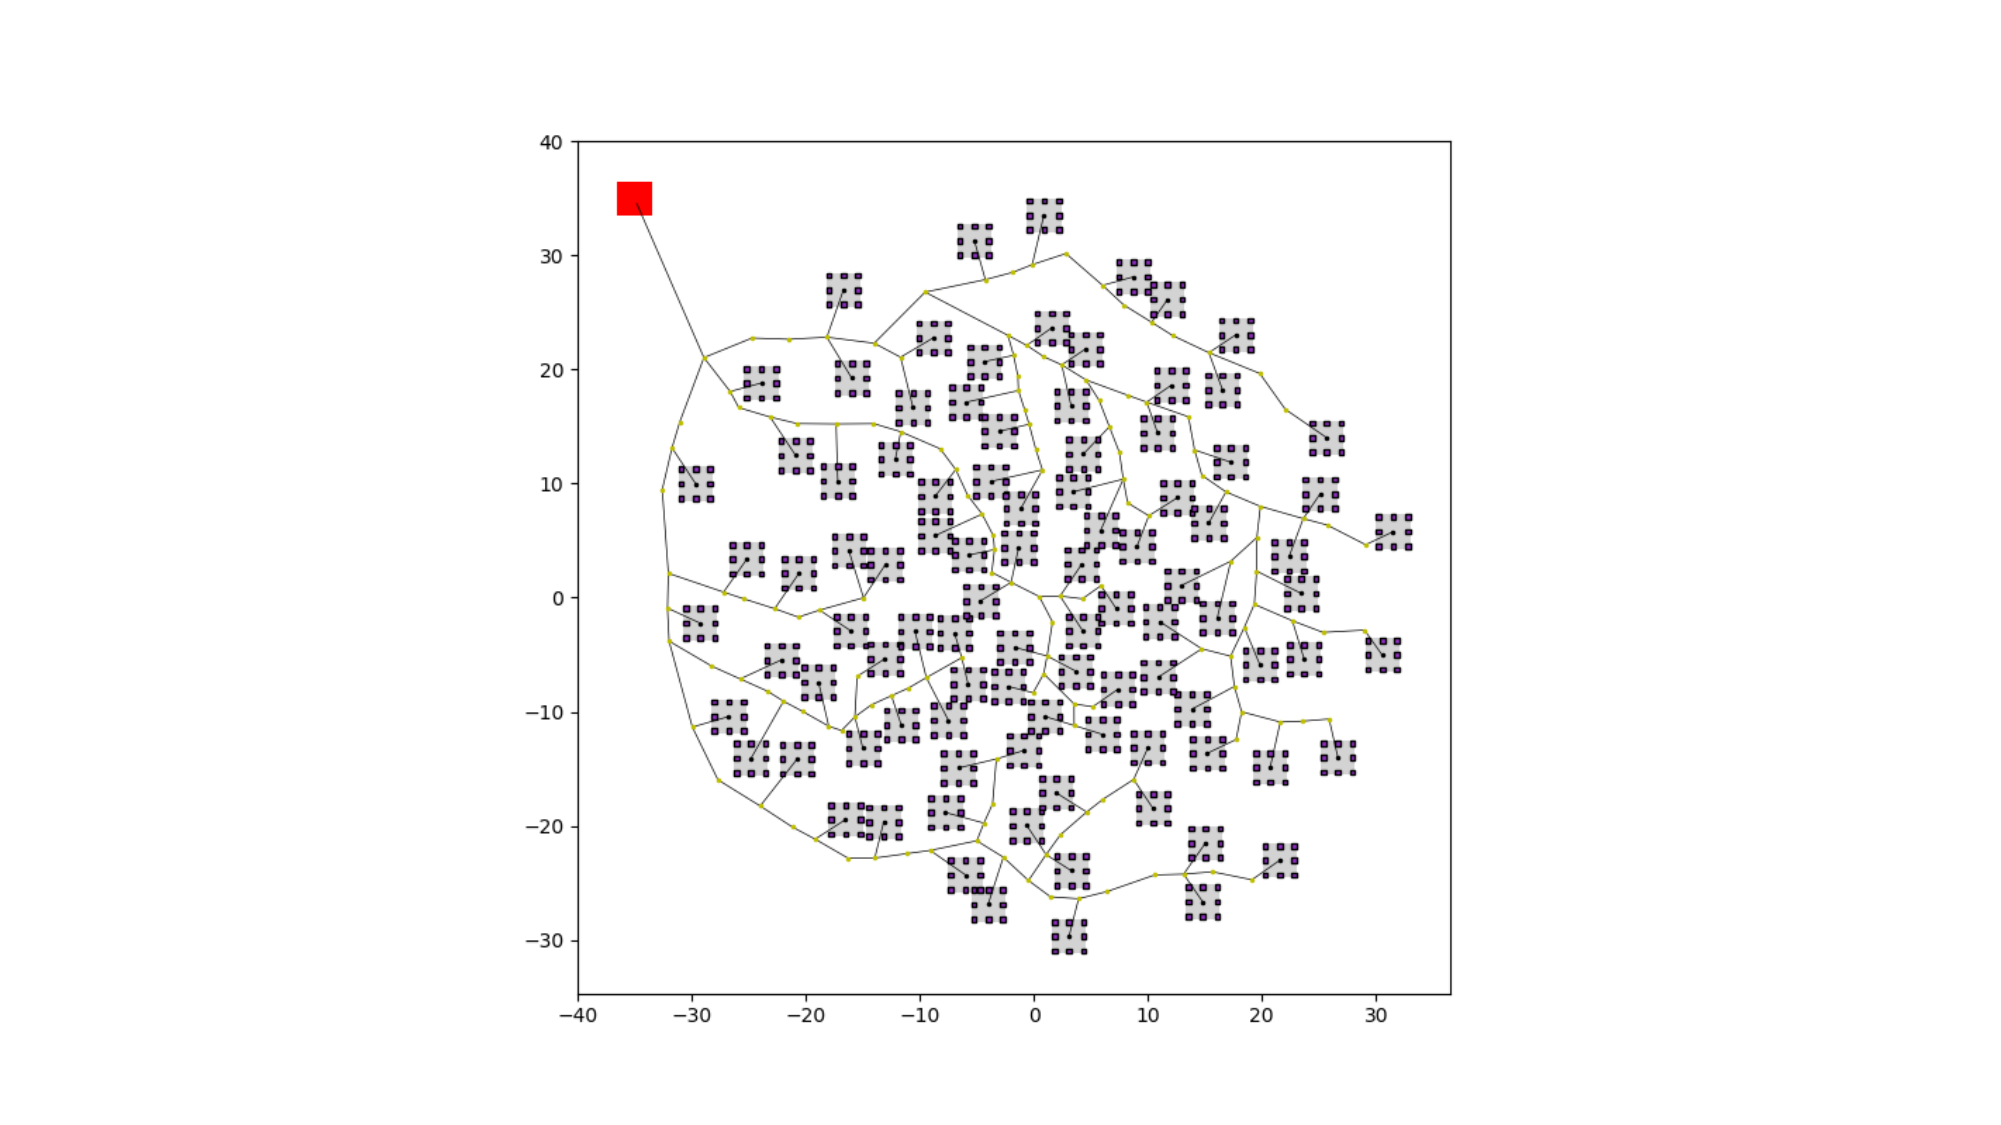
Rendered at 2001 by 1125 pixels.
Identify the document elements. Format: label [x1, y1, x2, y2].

picture [437, 0, 1563, 1125]
